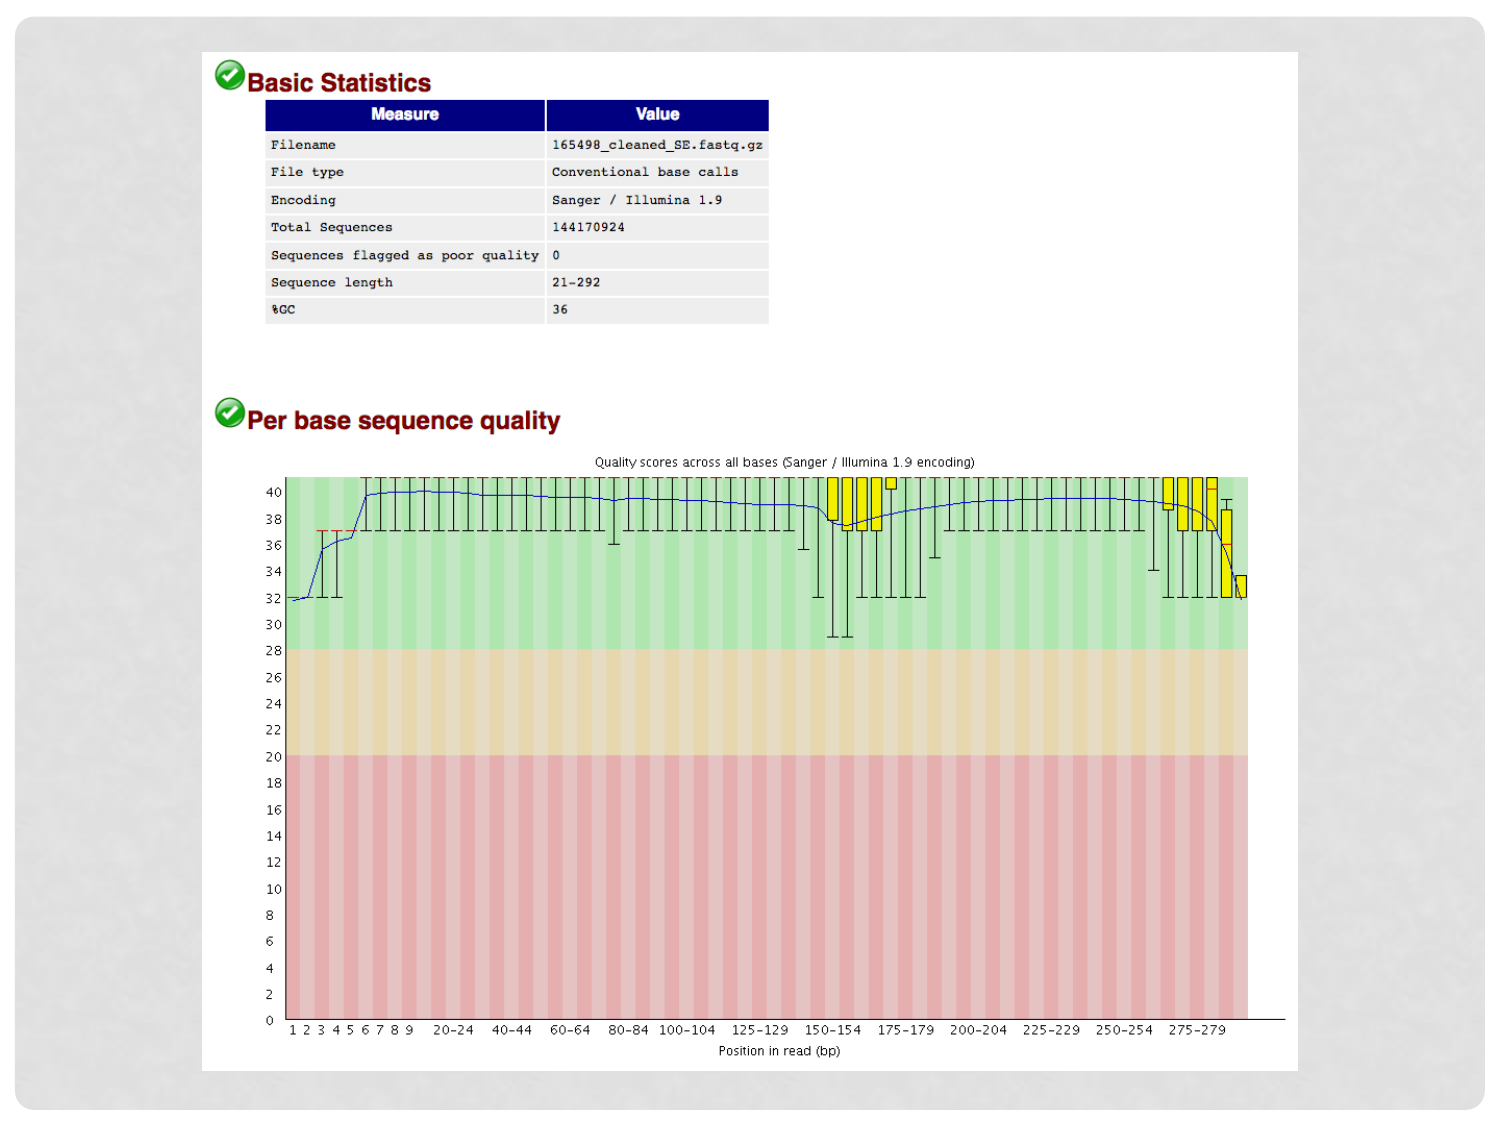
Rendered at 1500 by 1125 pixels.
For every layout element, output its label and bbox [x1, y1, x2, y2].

picture [201, 51, 1299, 1072]
